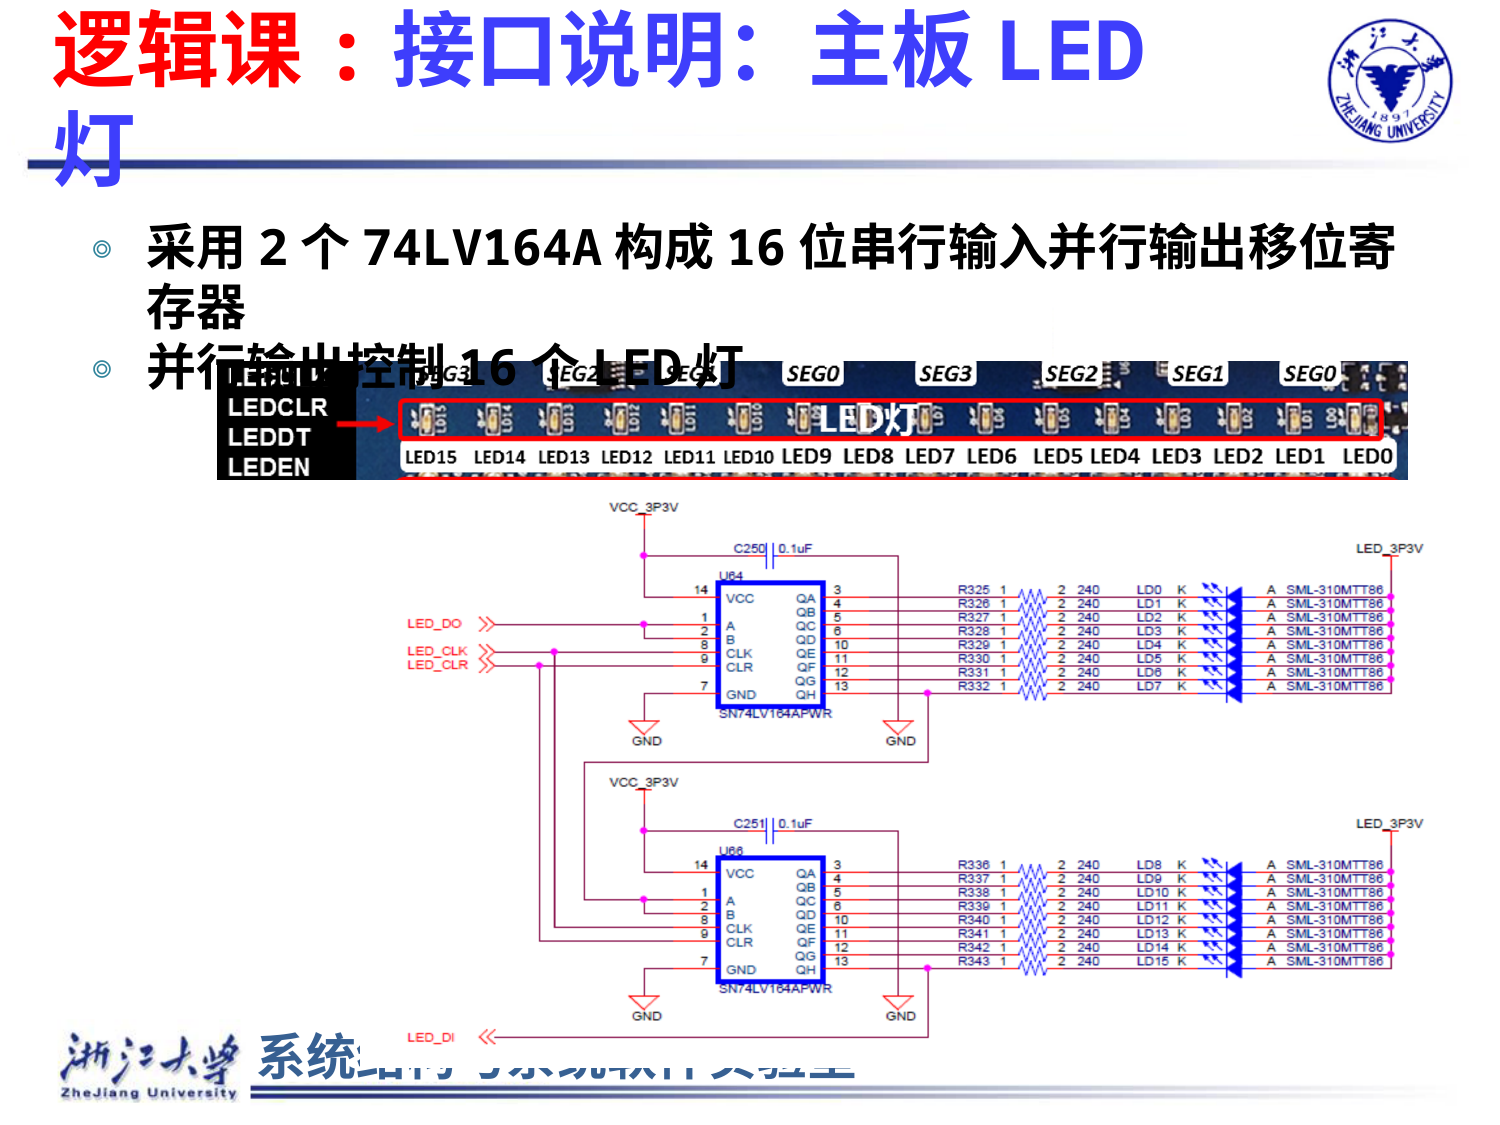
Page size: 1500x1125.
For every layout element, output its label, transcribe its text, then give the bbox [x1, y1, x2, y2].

list 采用2个74LV164A构成16位串行输入并行输出移位寄存器 并行输出控制16个LED灯 [75, 208, 1425, 1024]
picture [7, 0, 1493, 1125]
slide_number [1120, 1049, 1471, 1110]
title 逻辑课:接口说明：主板LED灯 [37, 19, 1188, 176]
